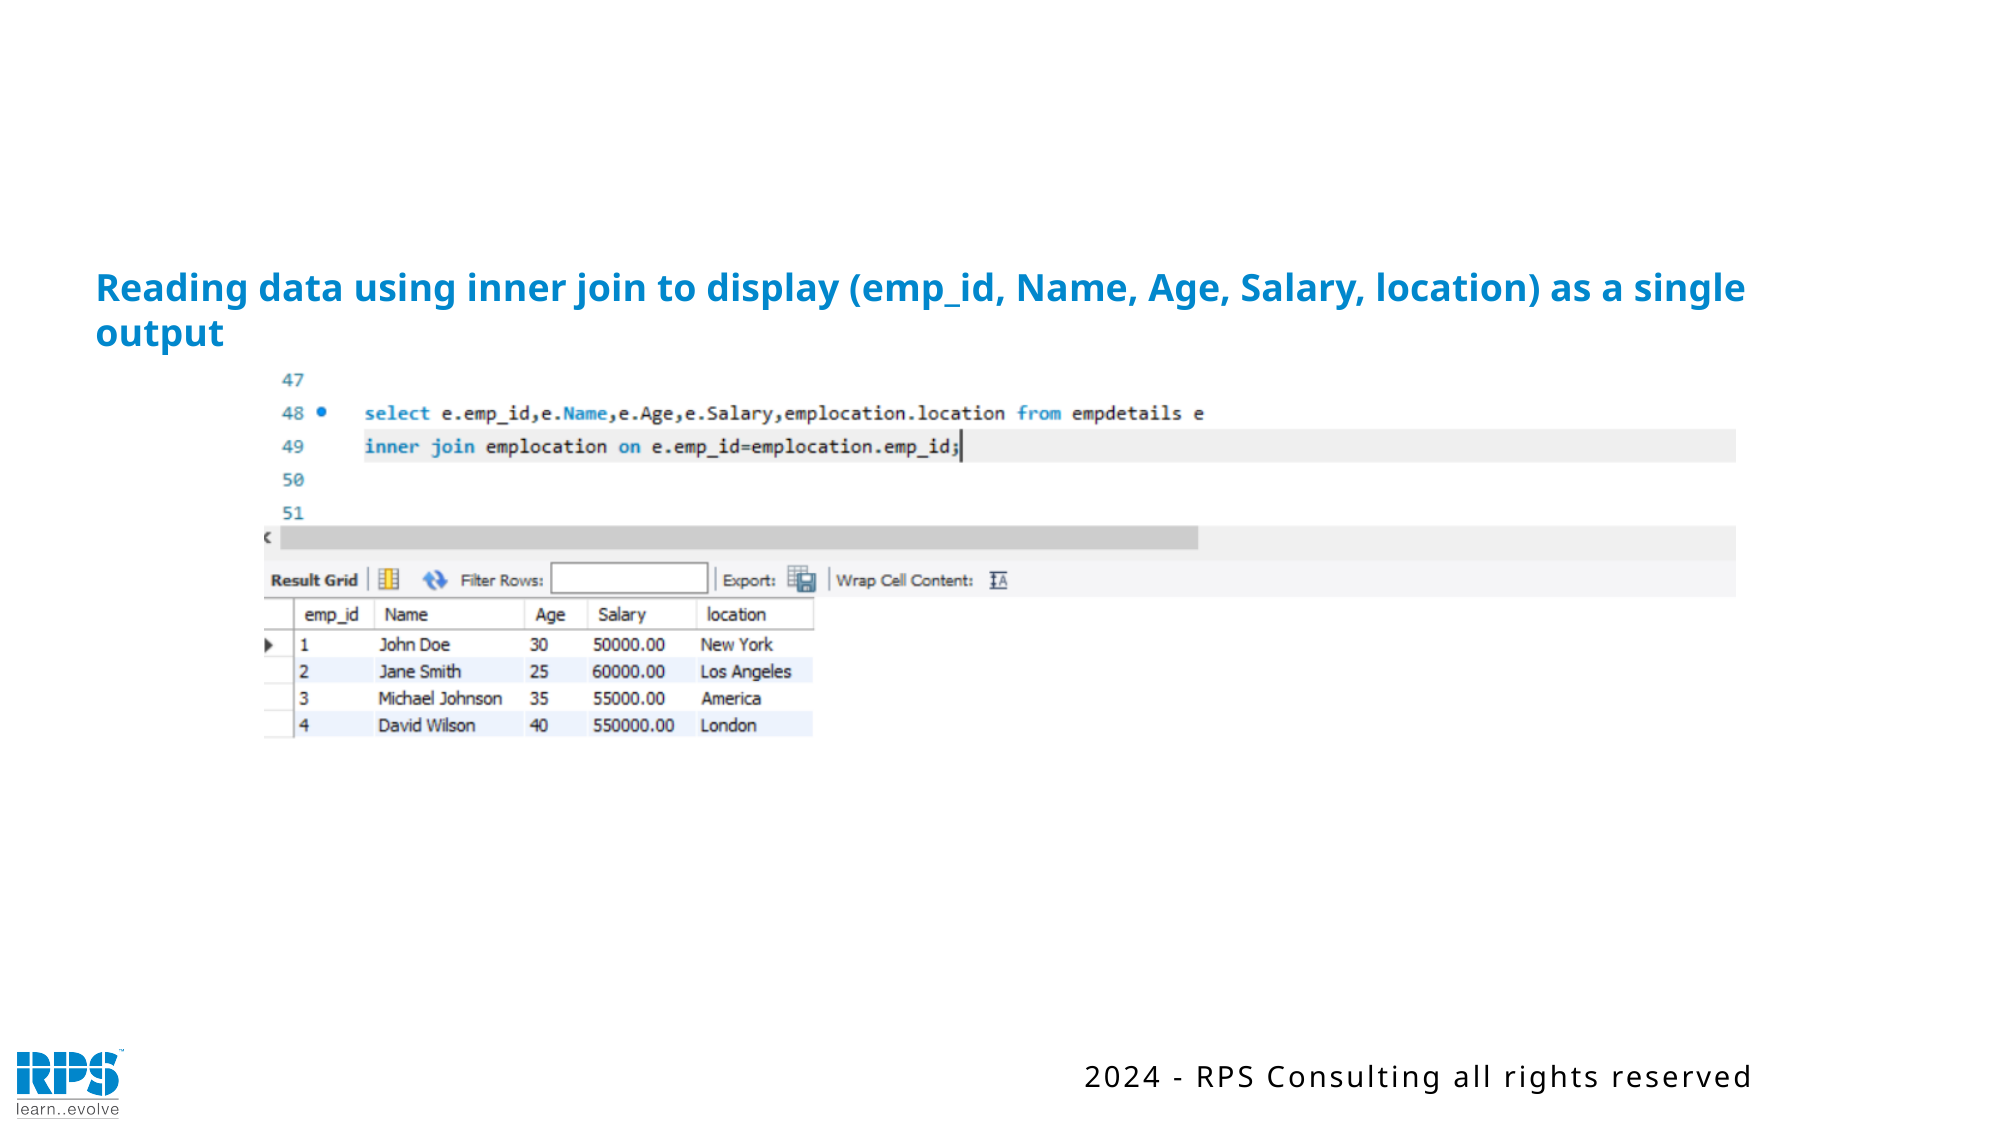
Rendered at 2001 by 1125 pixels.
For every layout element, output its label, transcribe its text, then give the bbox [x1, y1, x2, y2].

picture [263, 365, 1737, 760]
text_box 2024 - RPS Consulting all rights reserved [725, 1052, 1412, 1094]
slide_number [1412, 1042, 1863, 1103]
picture [17, 1048, 125, 1120]
text_box Reading data using inner join to display (emp_id, Name, Age, Salary, location) as a single output [95, 264, 1753, 355]
